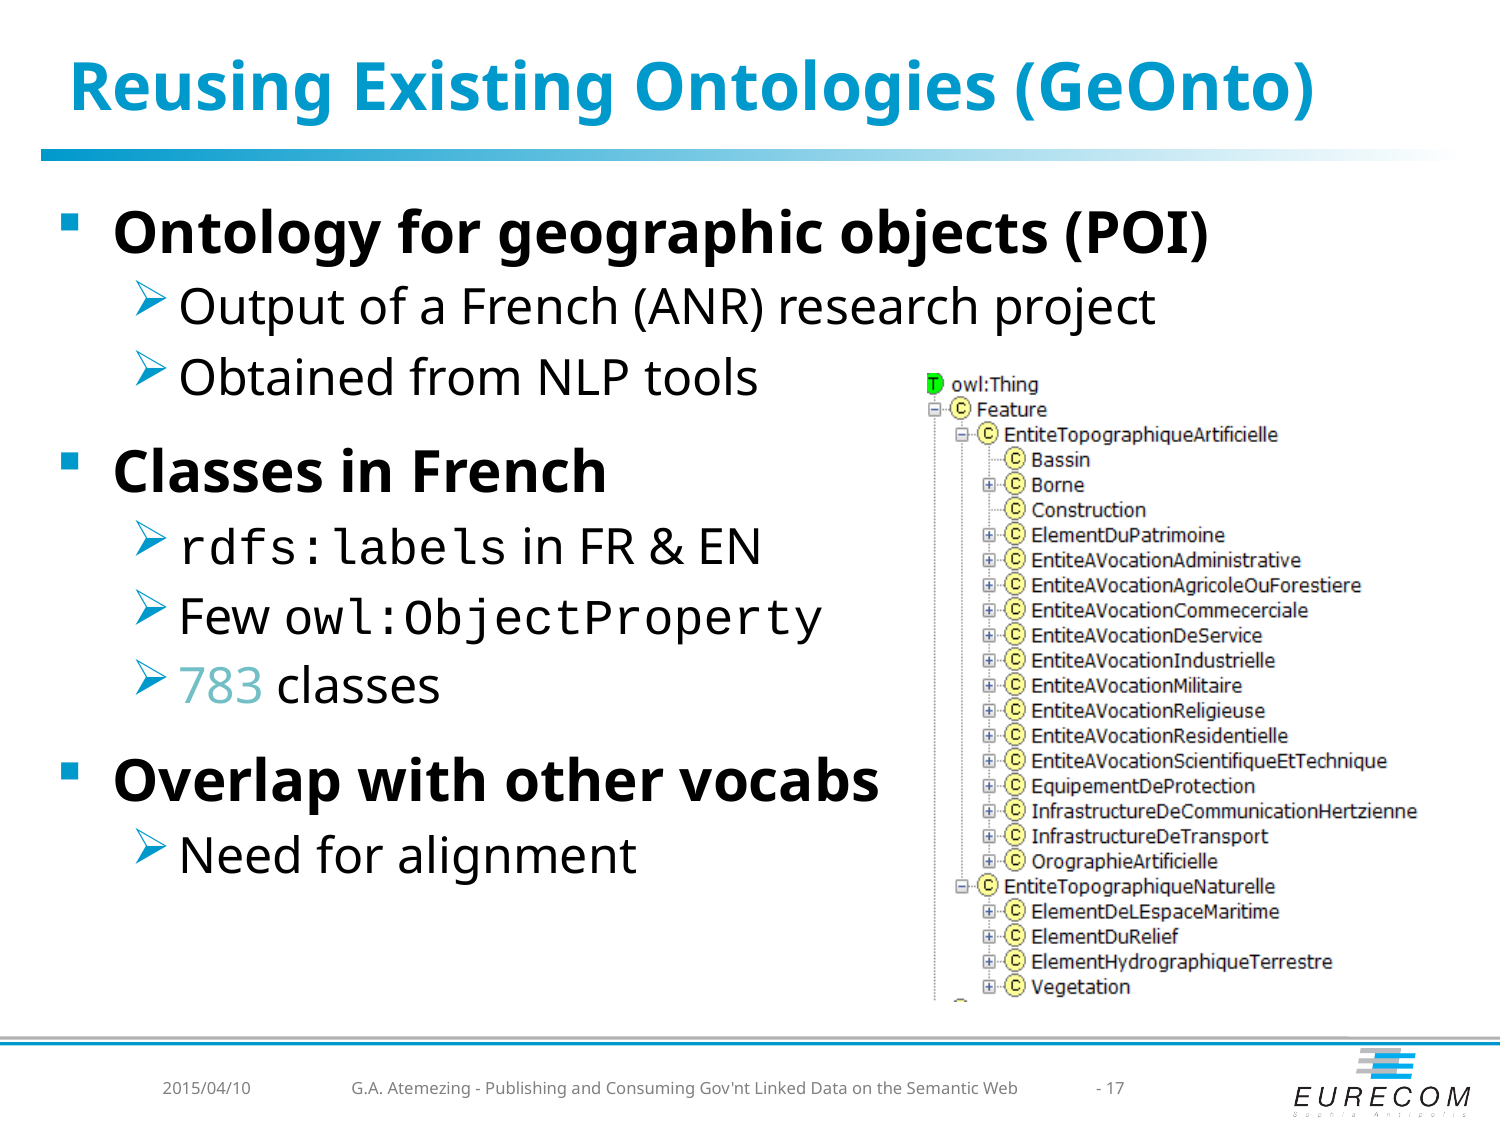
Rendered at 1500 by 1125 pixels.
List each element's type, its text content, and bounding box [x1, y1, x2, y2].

title Reusing Existing Ontologies (GeOnto) [52, 30, 1460, 138]
list Ontology for geographic objects (POI) Output of a French (ANR) research project Obtained from NLP tools Classes in French rdfs:labels in FR & EN Few owl:ObjectProperty 783 classes Overlap with other vocabs Need for alignment [40, 187, 1460, 973]
footer G.A. Atemezing - Publishing and Consuming Gov'nt Linked Data on the Semantic Web [336, 1070, 1069, 1107]
picture [926, 373, 1455, 1002]
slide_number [147, 1070, 325, 1103]
slide_number - 17 [1080, 1070, 1200, 1103]
picture [1293, 1048, 1477, 1118]
